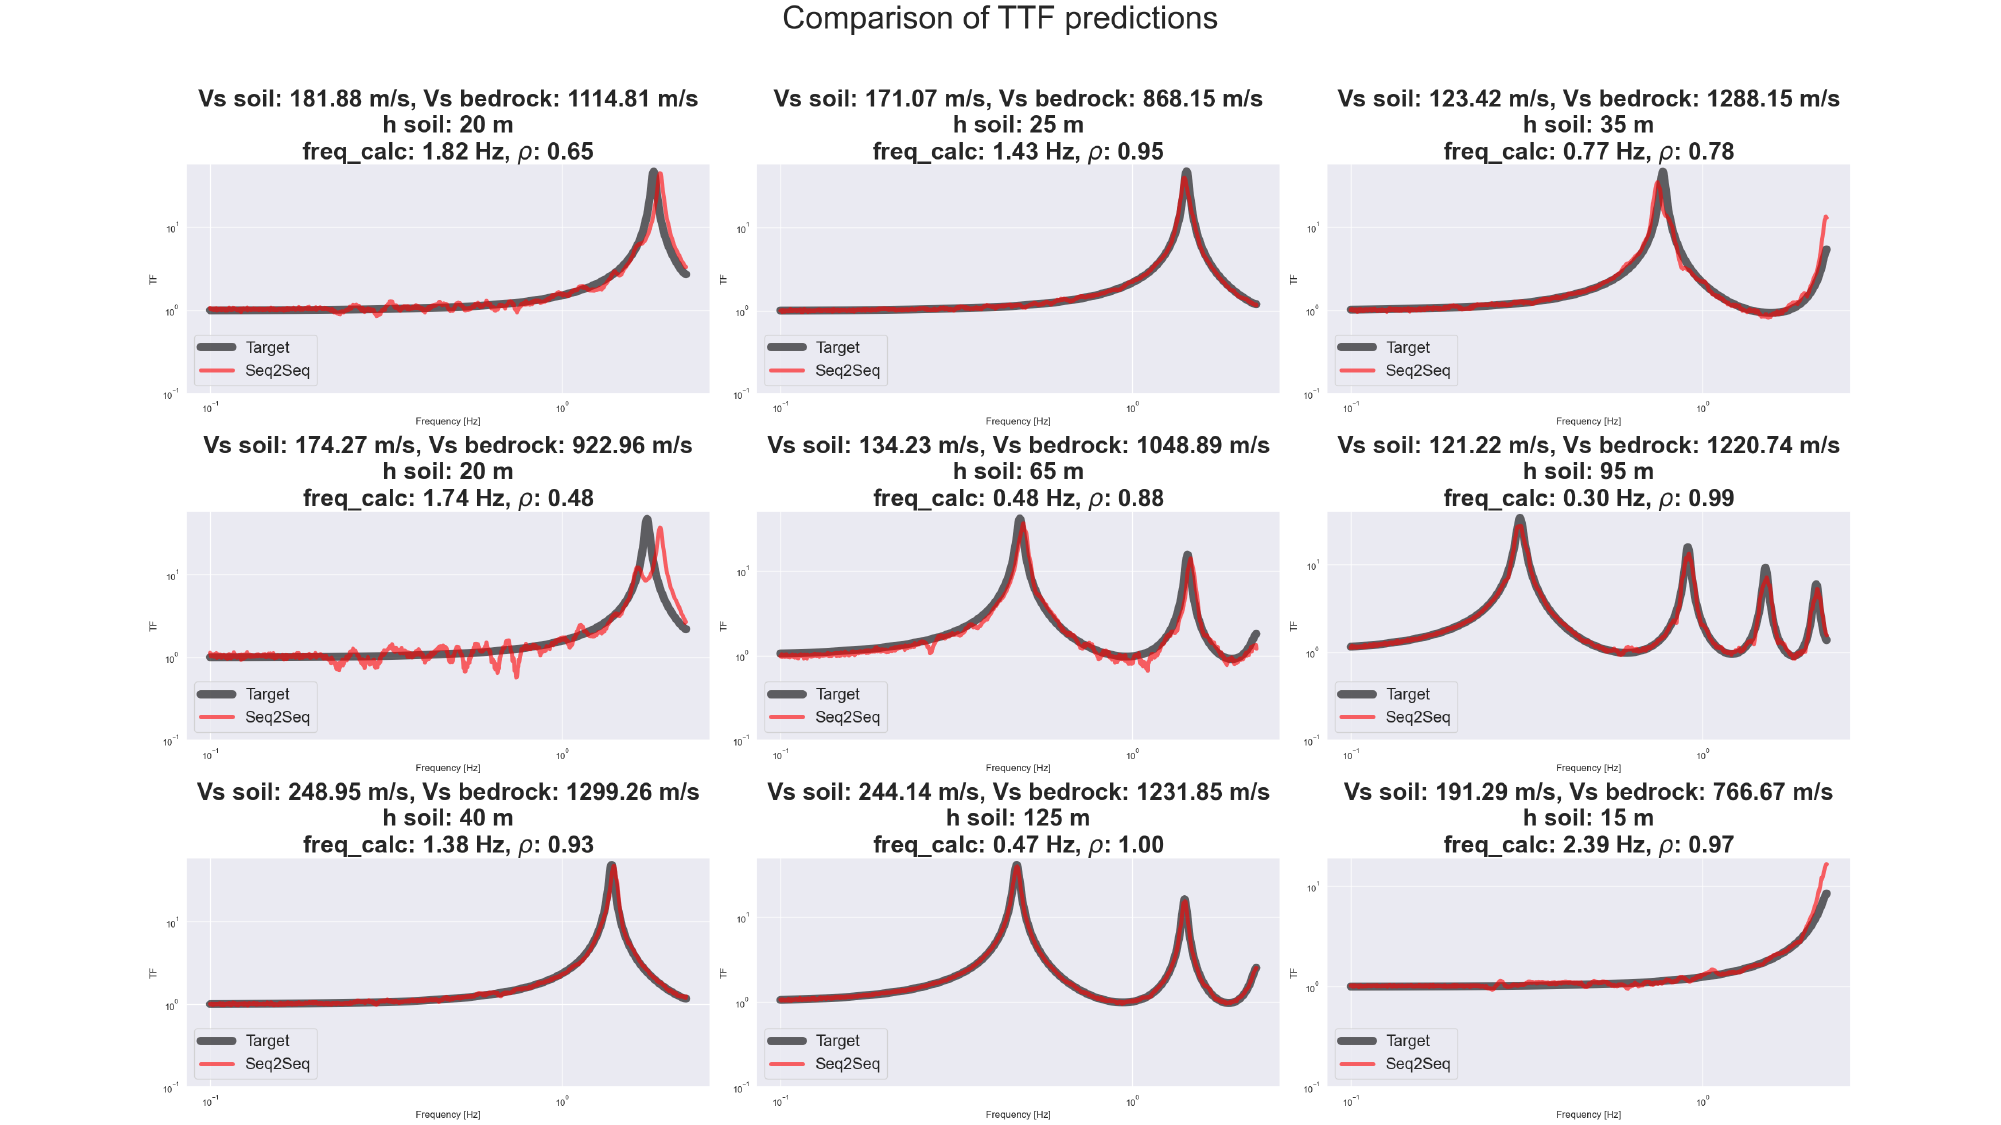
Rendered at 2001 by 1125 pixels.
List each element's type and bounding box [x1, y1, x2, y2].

picture [143, 0, 1856, 1125]
